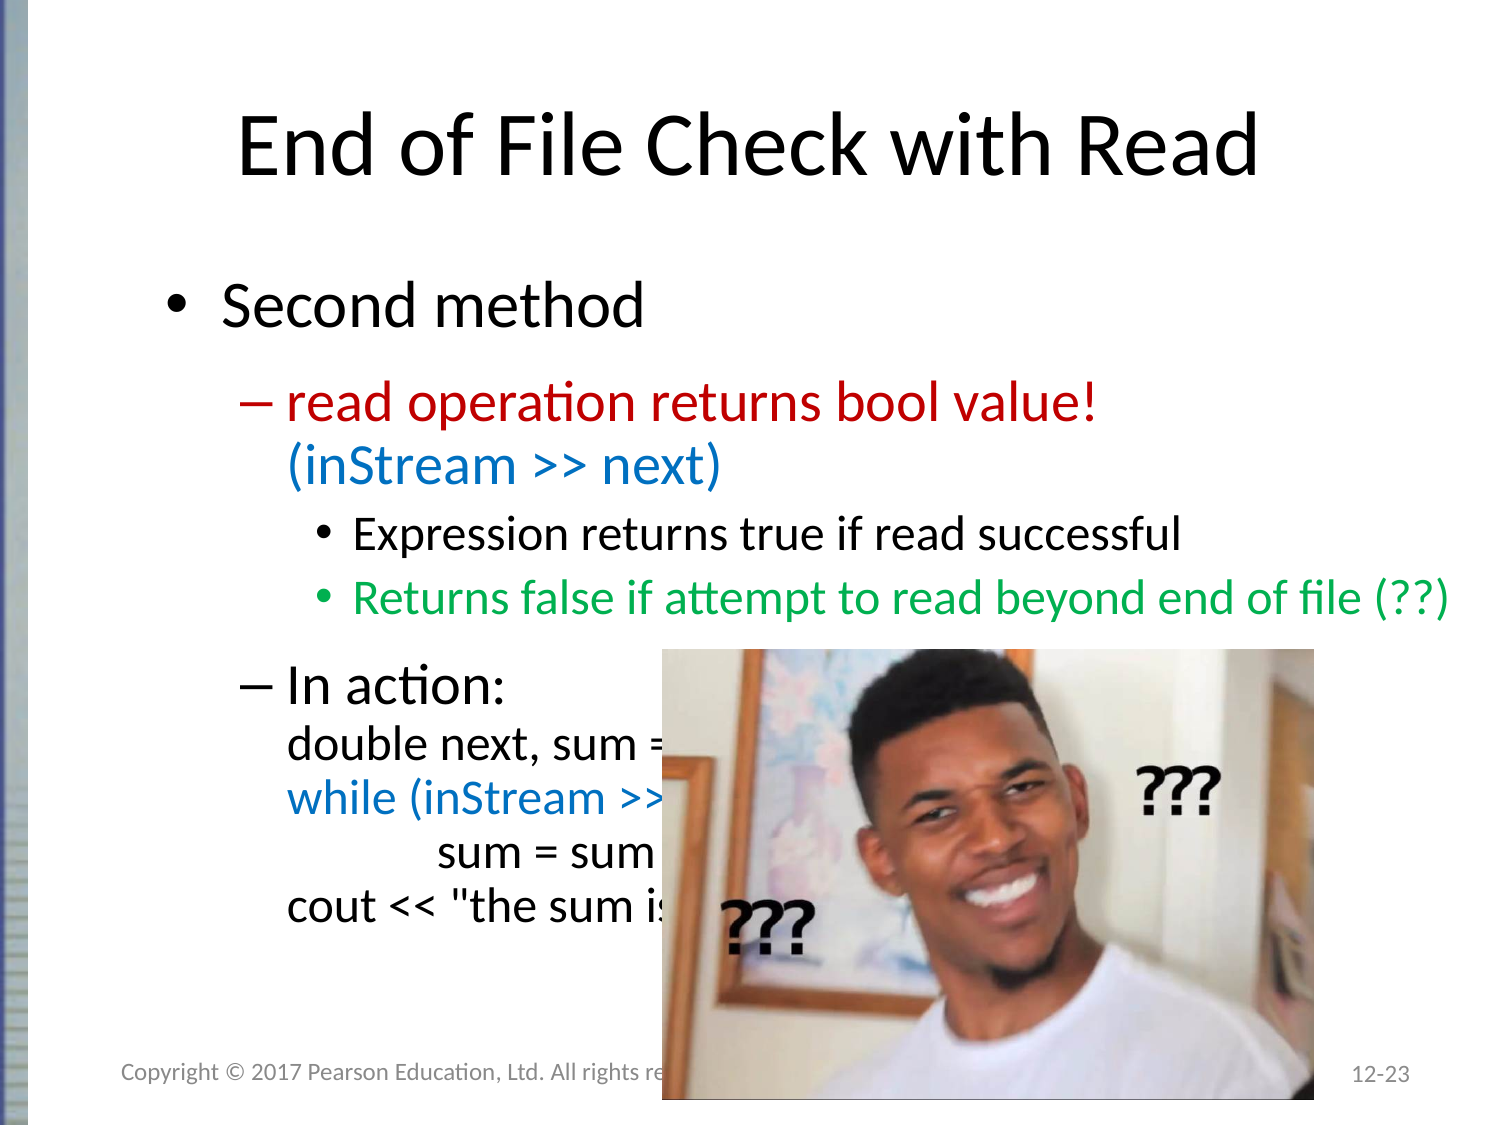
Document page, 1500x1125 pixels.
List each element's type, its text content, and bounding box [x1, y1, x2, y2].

list Second method read operation returns bool value! (inStream >> next) Expression returns true if read successful Returns false if attempt to read beyond end of file (??) In action: double next, sum = 0; while (inStream >> next) sum = sum + next; cout << "the sum is " << sum << endl; [150, 262, 1476, 991]
picture [662, 649, 1315, 1101]
title End of File Check with Read [75, 45, 1425, 233]
picture [0, 0, 28, 1125]
slide_number 12-23 [1317, 1042, 1425, 1103]
footer Copyright © 2017 Pearson Education, Ltd. All rights reserved. [75, 1040, 657, 1100]
